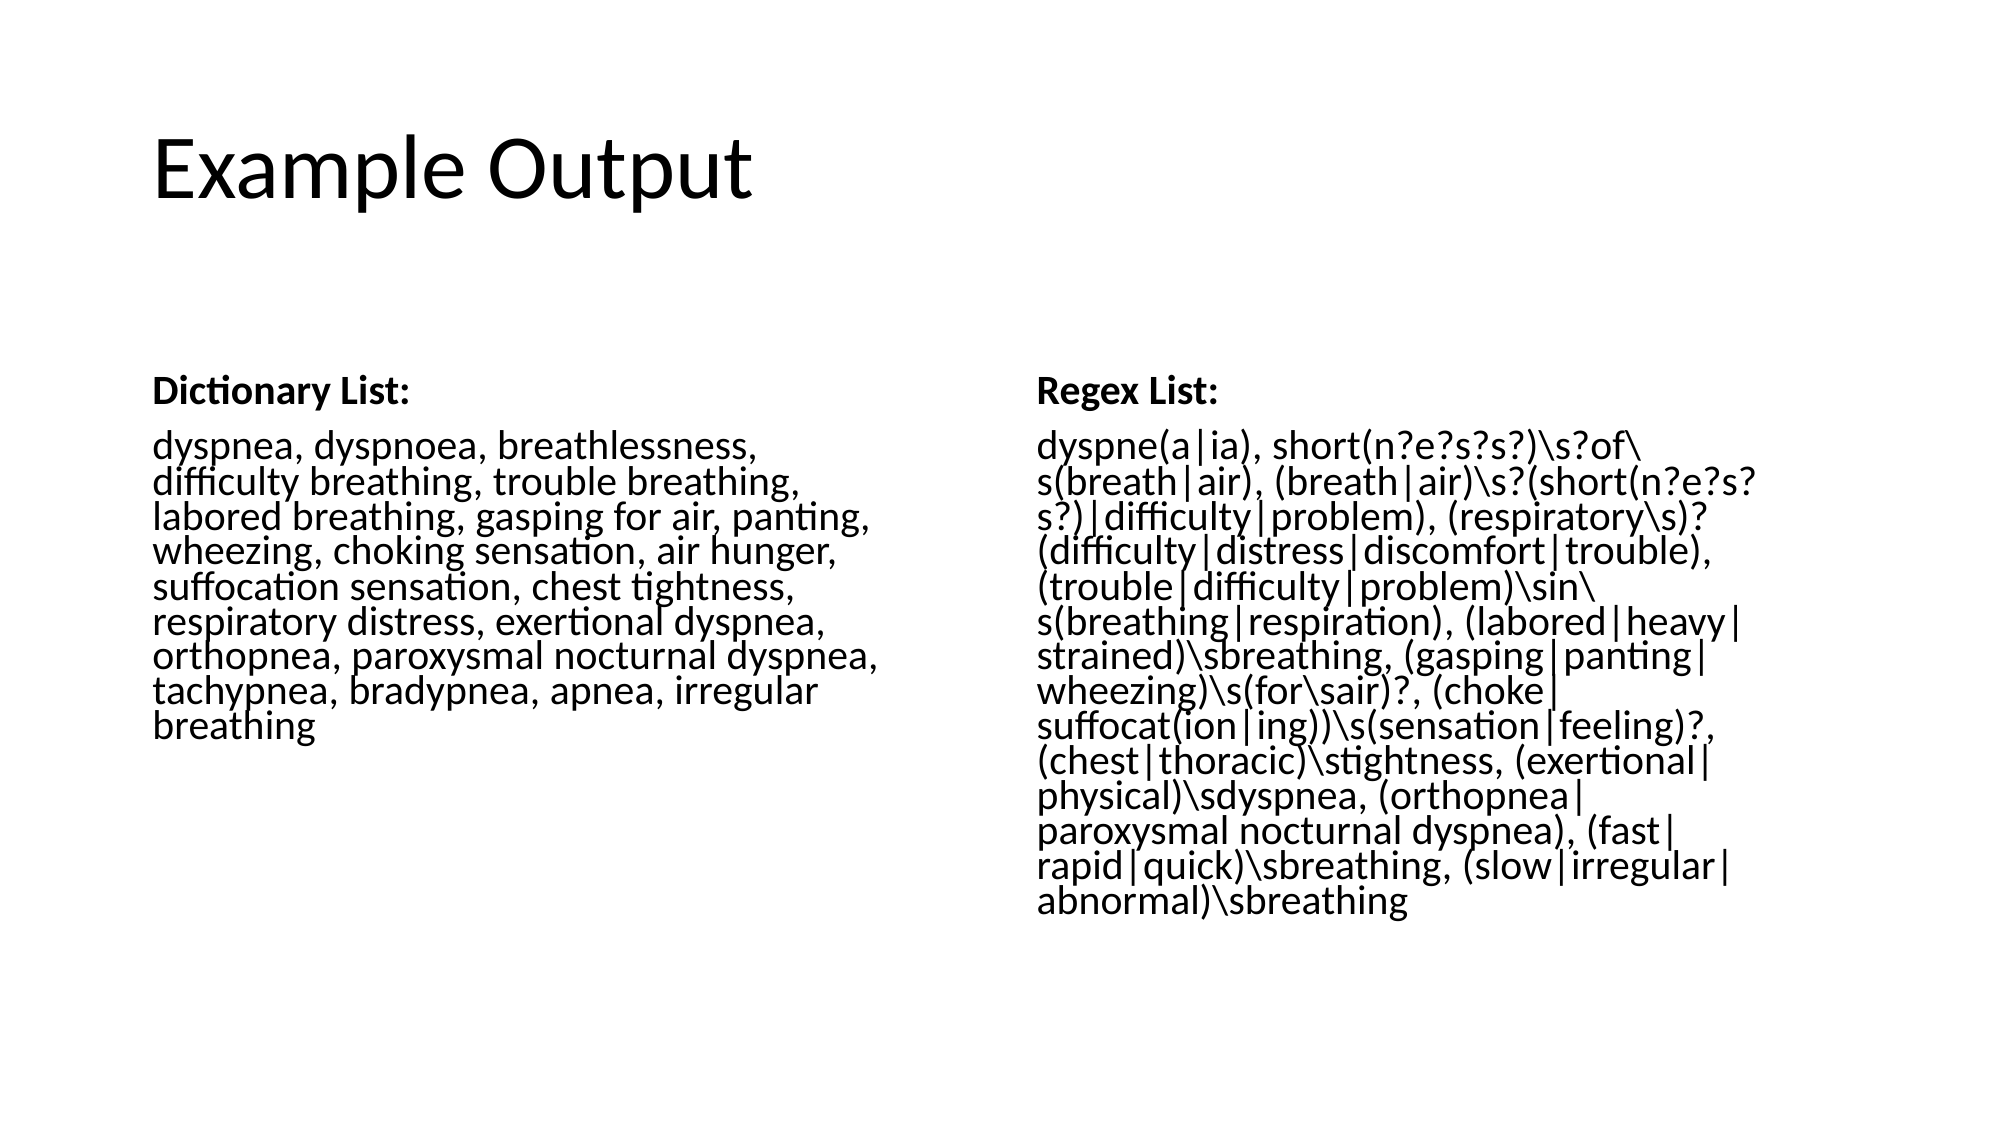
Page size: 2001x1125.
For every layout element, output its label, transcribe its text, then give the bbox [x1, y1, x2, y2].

title Example Output [137, 59, 1863, 278]
list Regex List: dyspne(a|ia), short(n?e?s?s?)\s?of\s(breath|air), (breath|air)\s?(short(n?e?s?s?)|difficulty|problem), (respiratory\s)?(difficulty|distress|discomfort|trouble), (trouble|difficulty|problem)\sin\s(breathing|respiration), (labored|heavy|strained)\sbreathing, (gasping|panting|wheezing)\s(for\sair)?, (choke|suffocat(ion|ing))\s(sensation|feeling)?, (chest|thoracic)\stightness, (exertional|physical)\sdyspnea, (orthopnea|paroxysmal nocturnal dyspnea), (fast|rapid|quick)\sbreathing, (slow|irregular|abnormal)\sbreathing [1021, 297, 1796, 1012]
list Dictionary List: dyspnea, dyspnoea, breathlessness, difficulty breathing, trouble breathing, labored breathing, gasping for air, panting, wheezing, choking sensation, air hunger, suffocation sensation, chest tightness, respiratory distress, exertional dyspnea, orthopnea, paroxysmal nocturnal dyspnea, tachypnea, bradypnea, apnea, irregular breathing [137, 297, 912, 1012]
